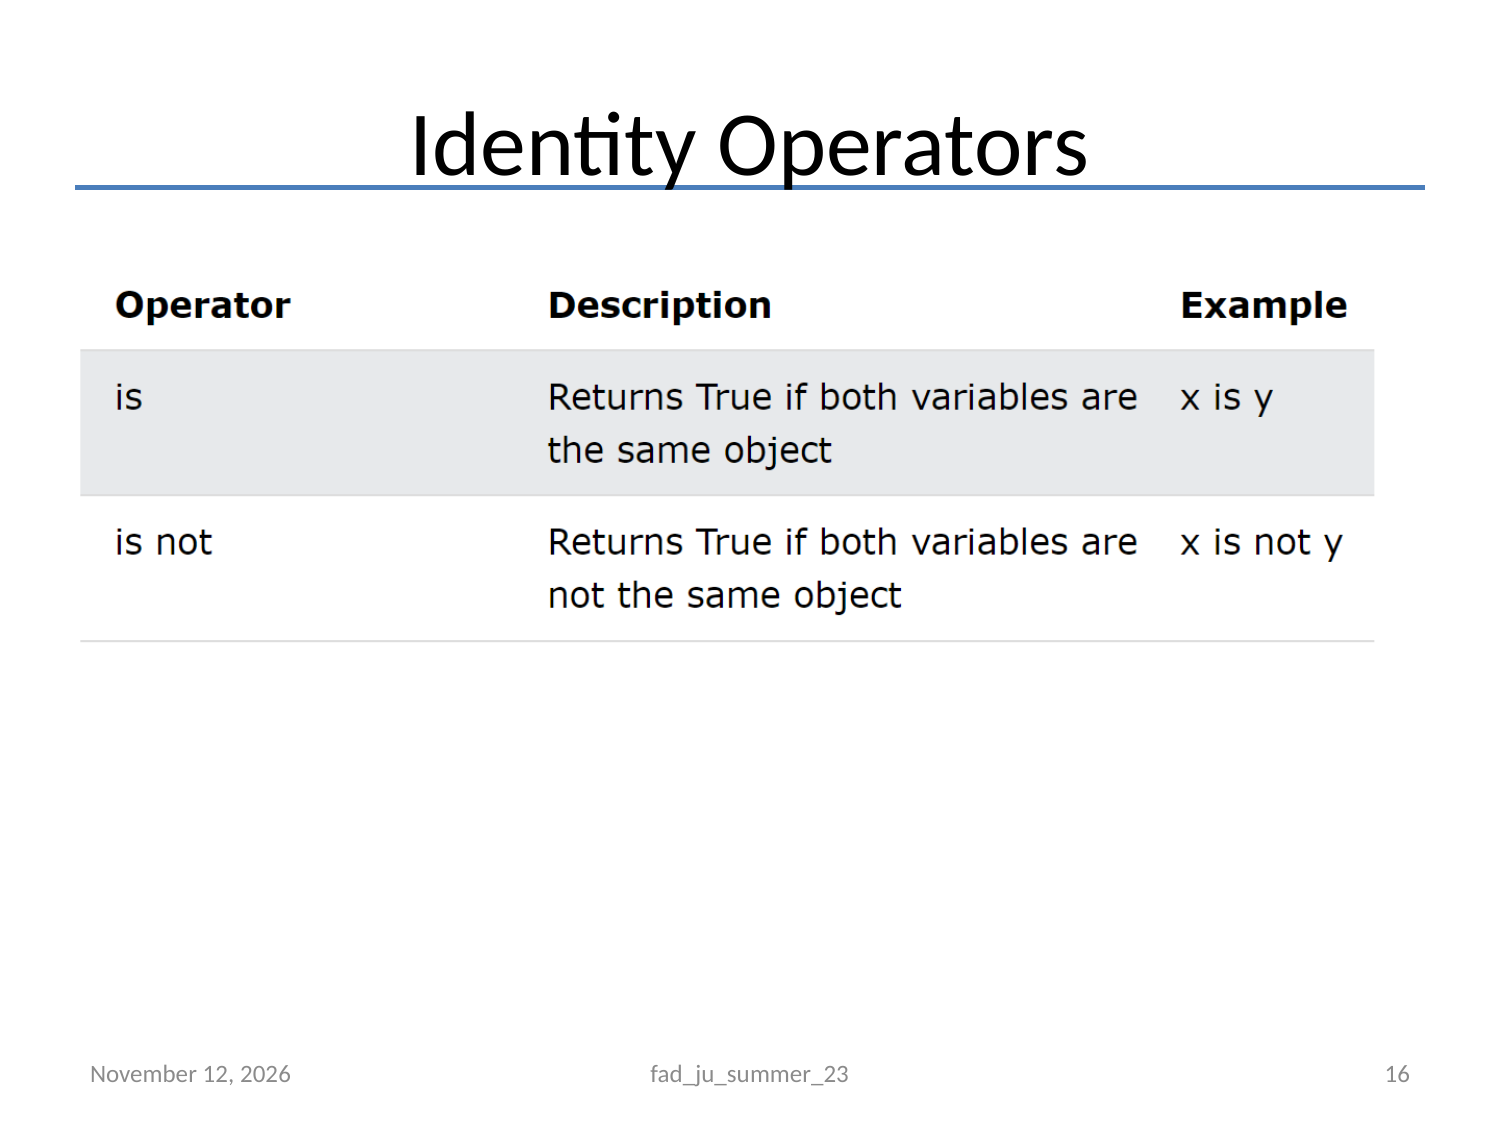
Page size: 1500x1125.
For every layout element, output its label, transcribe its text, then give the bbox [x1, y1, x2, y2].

title Identity Operators [75, 45, 1425, 233]
footer fad_ju_summer_23 [512, 1042, 988, 1103]
slide_number 16 [1074, 1042, 1425, 1103]
list . [75, 262, 1425, 1005]
picture [79, 262, 1375, 643]
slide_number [75, 1042, 425, 1103]
